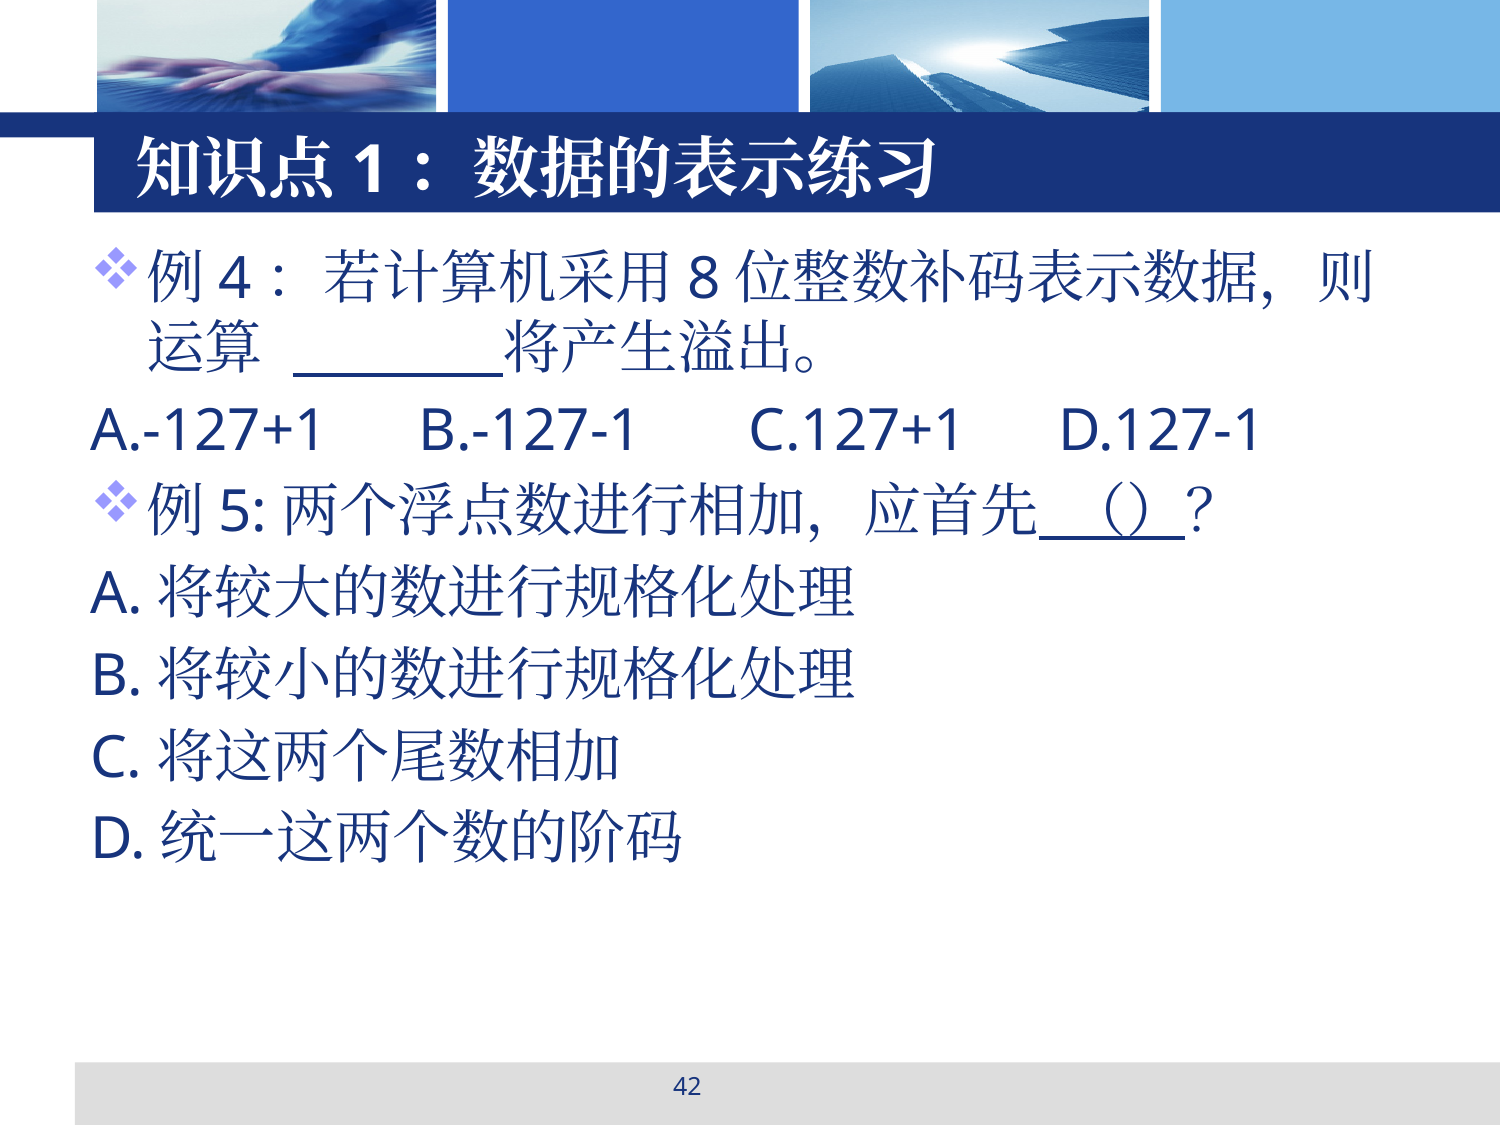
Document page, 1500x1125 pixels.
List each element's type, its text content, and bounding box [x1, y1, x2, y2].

picture [810, 0, 1150, 112]
list 例4：若计算机采用8位整数补码表示数据，则运算 将产生溢出。 A.-127+1 B.-127-1 C.127+1 D.127-1 例5:两个浮点数进行相加，应首先 （）？ A.将较大的数进行规格化处理 B.将较小的数进行规格化处理 C.将这两个尾数相加 D.统一这两个数的阶码 [75, 232, 1425, 1034]
picture [97, 0, 437, 112]
slide_number 42 [512, 1062, 863, 1116]
title 知识点1：数据的表示练习 [120, 120, 1400, 213]
